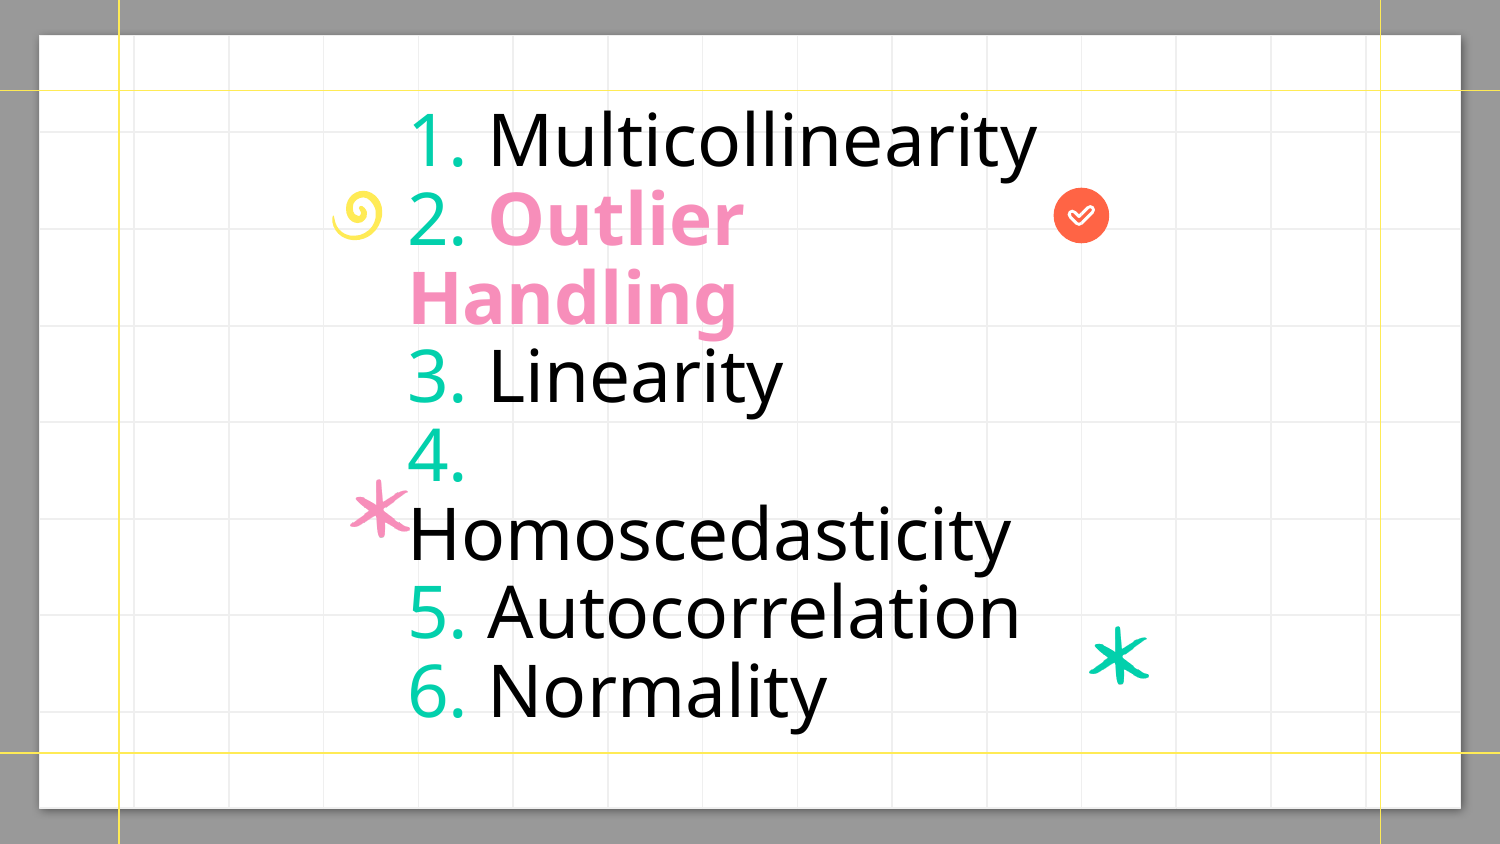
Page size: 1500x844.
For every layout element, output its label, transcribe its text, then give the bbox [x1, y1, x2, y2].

list 1. Multicollinearity 2. Outlier Handling 3. Linearity 4. Homoscedasticity 5. Autocorrelation 6. Normality [392, 613, 1090, 696]
picture [350, 478, 410, 538]
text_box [1053, 187, 1110, 244]
picture [1089, 625, 1149, 685]
text_box [332, 190, 383, 241]
